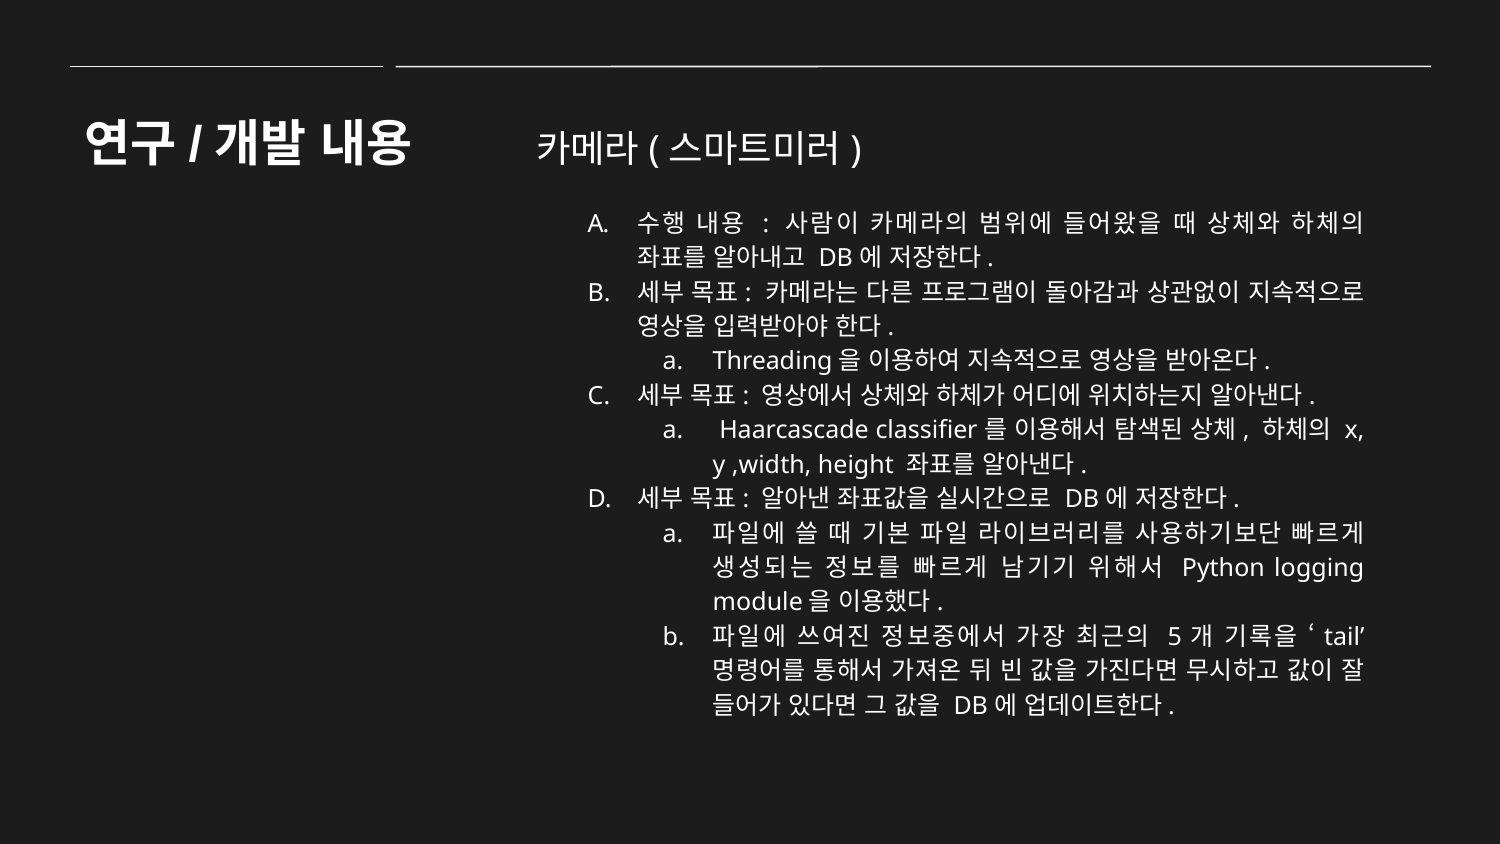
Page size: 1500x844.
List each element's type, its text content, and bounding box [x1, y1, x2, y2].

text_box 연구/개발 내용 [69, 96, 430, 174]
text_box 카메라(스마트미러) [521, 110, 1090, 182]
text_box 수행 내용 : 사람이 카메라의 범위에 들어왔을 때 상체와 하체의 좌표를 알아내고 DB에 저장한다. 세부 목표: 카메라는 다른 프로그램이 돌아감과 상관없이 지속적으로 영상을 입력받아야 한다. Threading을 이용하여 지속적으로 영상을 받아온다. 세부 목표: 영상에서 상체와 하체가 어디에 위치하는지 알아낸다. Haarcascade classifier를 이용해서 탐색된 상체, 하체의 x, y ,width, height 좌표를 알아낸다. 세부 목표: 알아낸 좌표값을 실시간으로 DB에 저장한다. 파일에 쓸 때 기본 파일 라이브러리를 사용하기보단 빠르게 생성되는 정보를 빠르게 남기기 위해서 Python logging module을 이용했다. 파일에 쓰여진 정보중에서 가장 최근의 5개 기록을 ‘tail’ 명령어를 통해서 가져온 뒤 빈 값을 가진다면 무시하고 값이 잘 들어가 있다면 그 값을 DB에 업데이트한다. [547, 187, 1380, 575]
